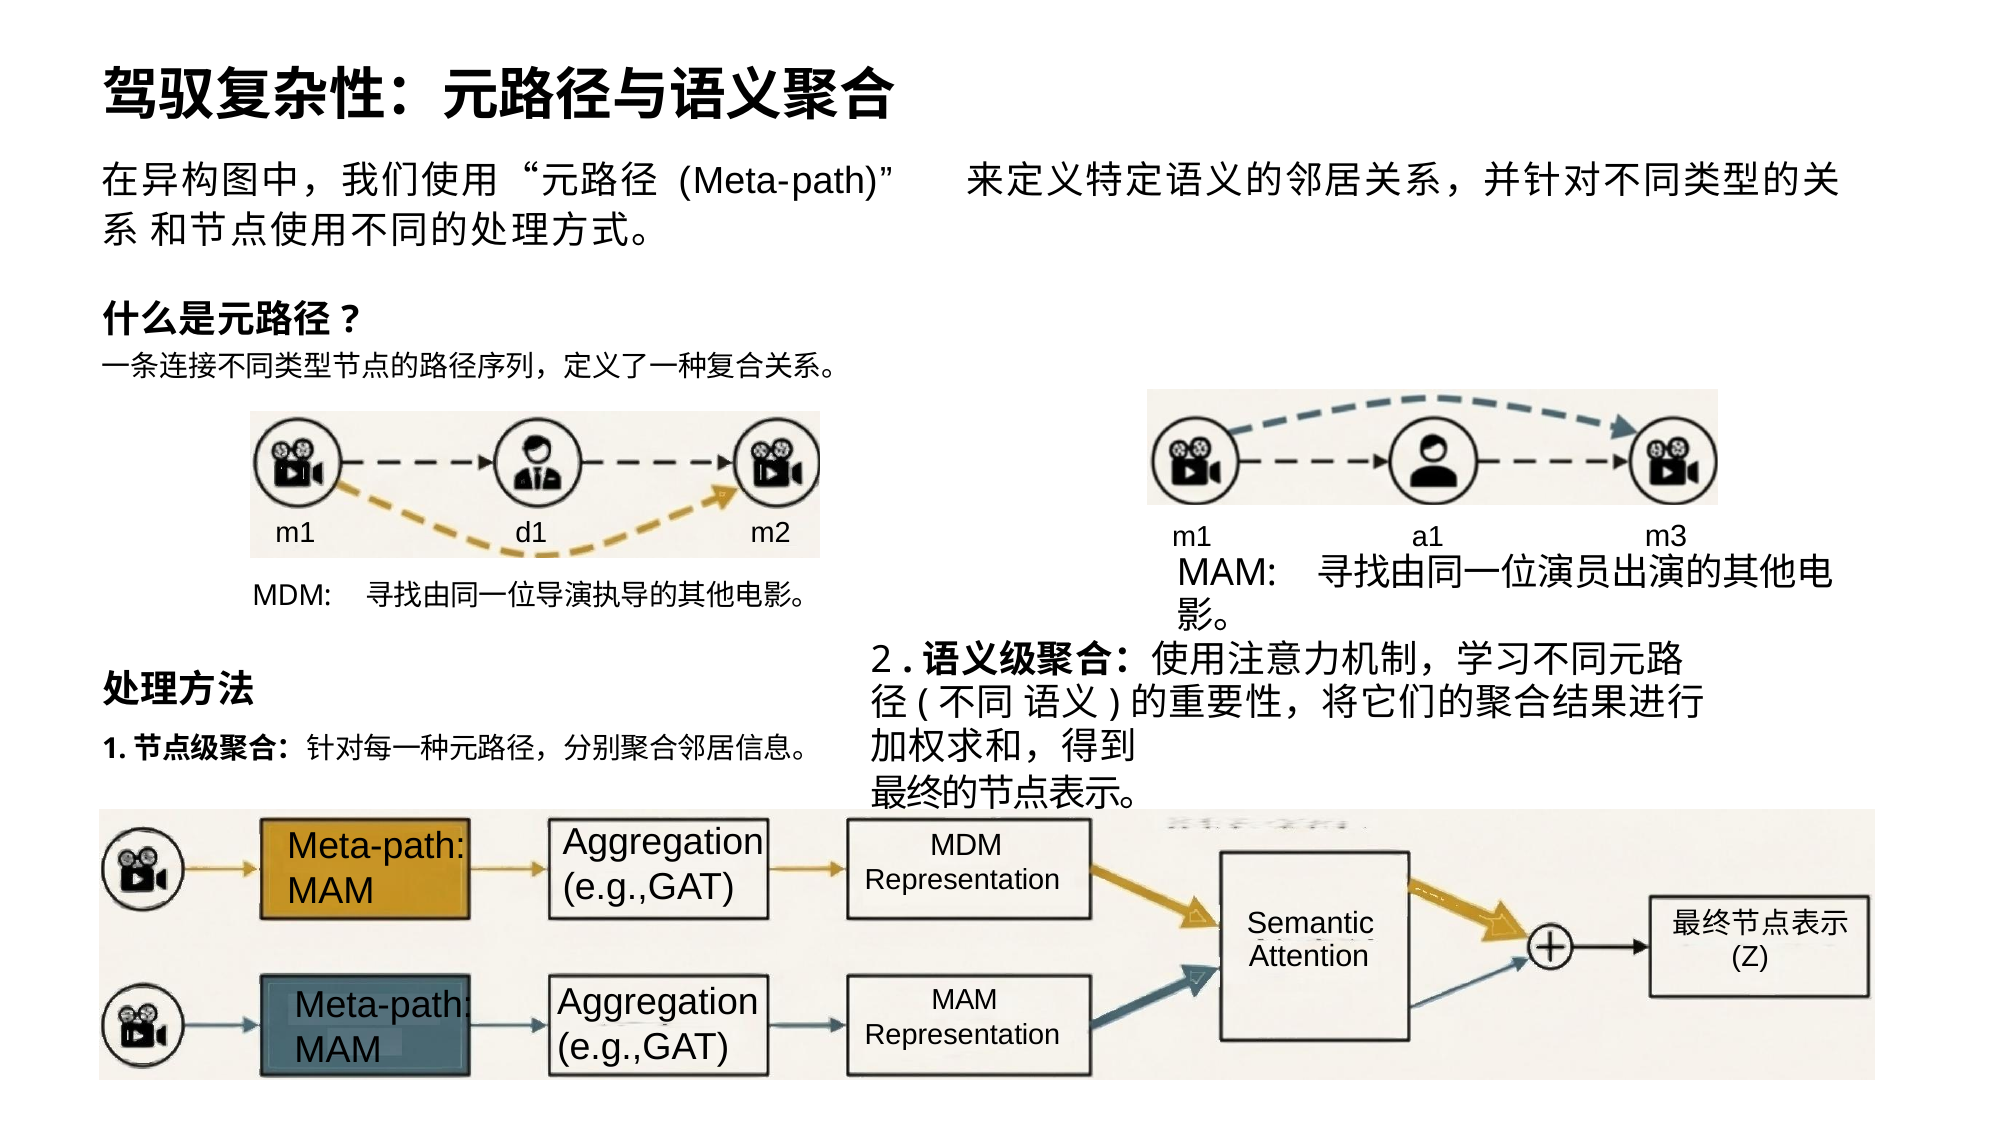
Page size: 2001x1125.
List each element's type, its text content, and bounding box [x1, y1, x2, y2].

text_box MDM Representation Semantic 最终节点表示 Attention (Z) MAM Representation [863, 820, 1889, 1086]
text_box 驾驭复杂性：元路径与语义聚合 在异构图中，我们使用“元路径 (Meta-path)” 来定义特定语义的邻居关系，并针对不同类型的关系 和节点使用不同的处理方式。 什么是元路径? 一条连接不同类型节点的路径序列，定义了一种复合关系。 [100, 60, 1875, 384]
text_box 2 .语义级聚合：使用注意力机制，学习不同元路径(不同 语义)的重要性，将它们的聚合结果进行加权求和，得到 最终的节点表示。 [855, 629, 1729, 809]
picture [1147, 389, 1718, 506]
picture [99, 809, 1875, 1080]
text_box MDM: 寻找由同一位导演执导的其他电影。 处理方法 1.节点级聚合：针对每一种元路径，分别聚合邻居信息。 [100, 576, 836, 766]
text_box m1 a1 m3 [1170, 507, 1692, 544]
text_box MAM: 寻找由同一位演员出演的其他电影。 [879, 544, 1851, 690]
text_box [250, 408, 822, 558]
